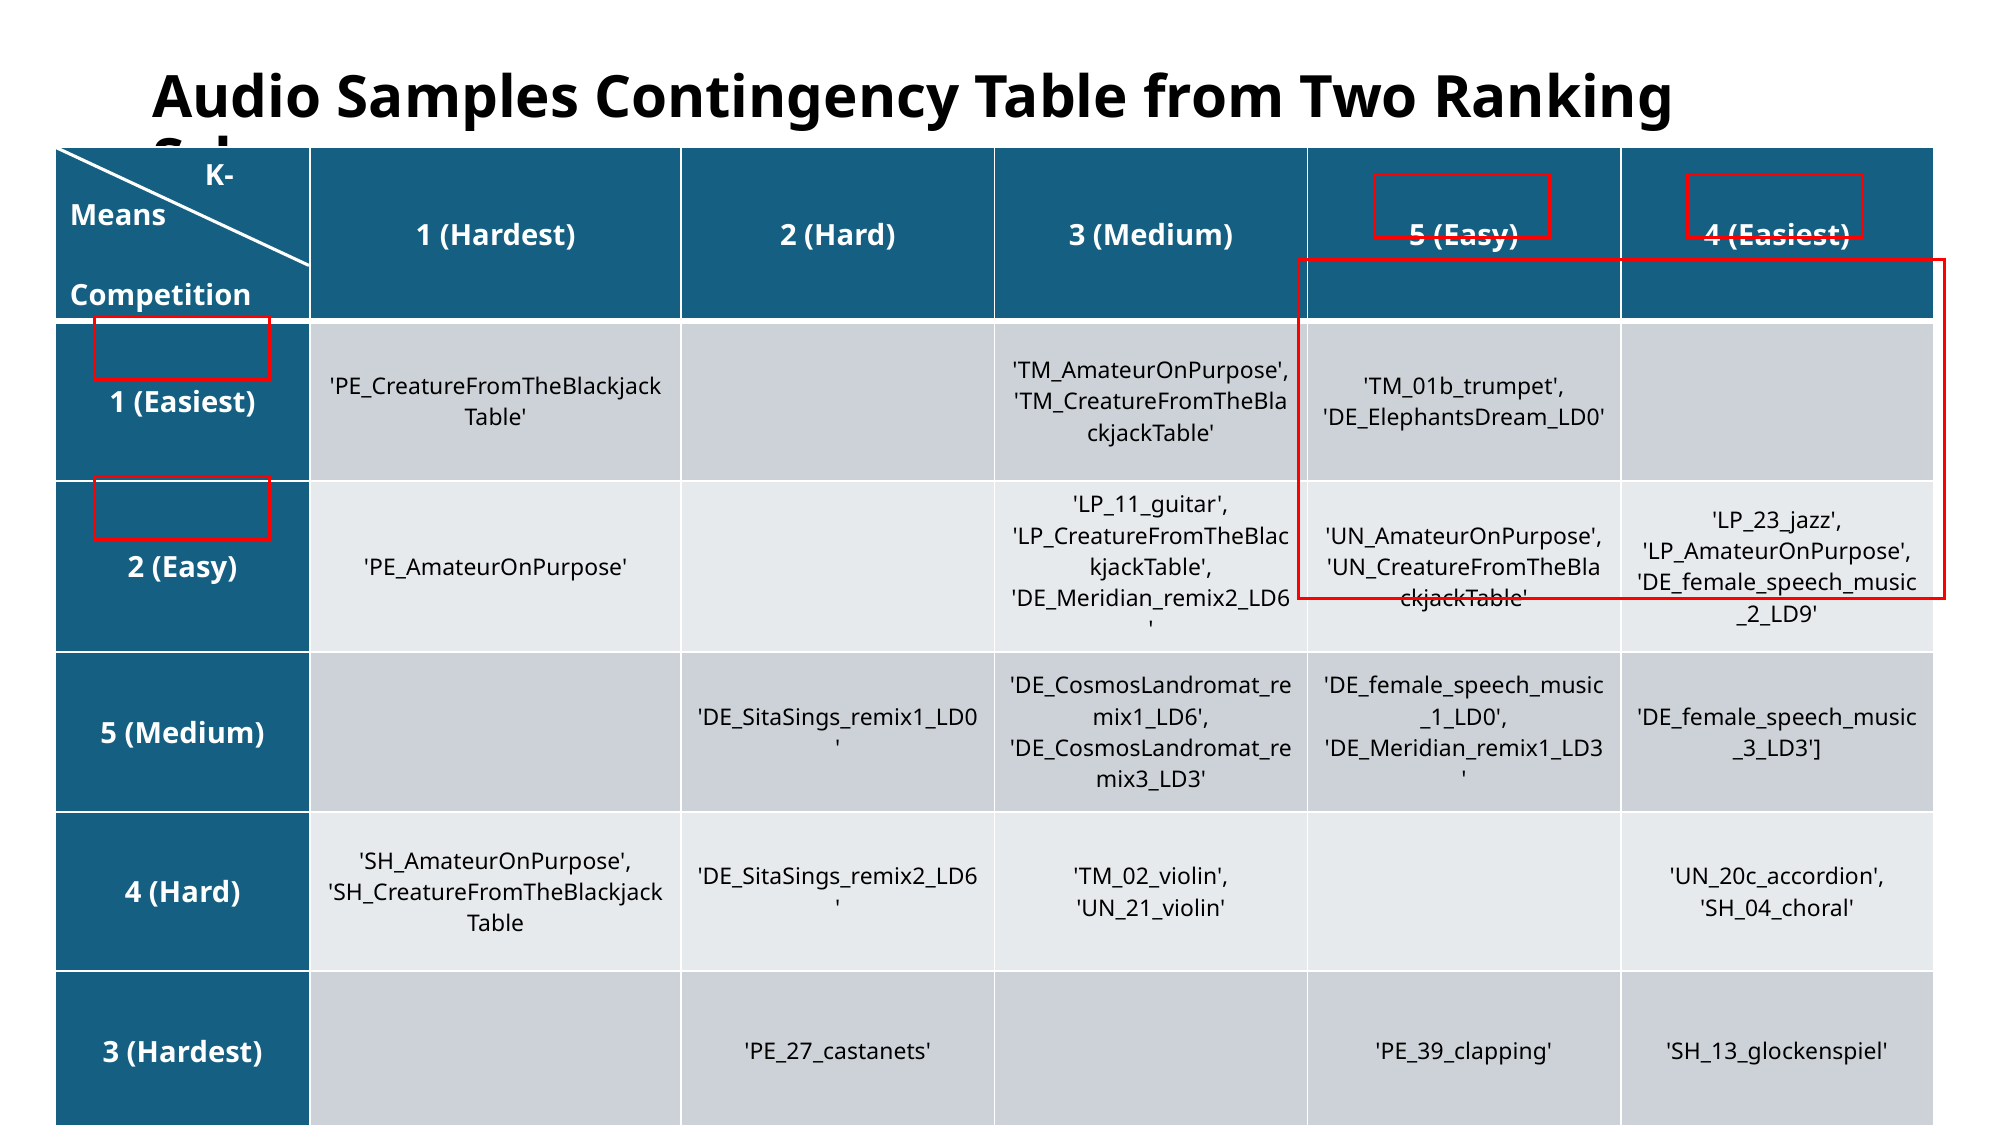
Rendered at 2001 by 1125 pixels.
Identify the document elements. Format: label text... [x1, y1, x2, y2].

table_cell [682, 324, 994, 480]
table_cell 4 (Hard) [56, 813, 309, 970]
table_cell 5 (Medium) [56, 653, 309, 811]
table_cell 'SH_AmateurOnPurpose', 'SH_CreatureFromTheBlackjackTable [311, 813, 680, 970]
table_cell 'LP_11_guitar', 'LP_CreatureFromTheBlackjackTable', 'DE_Meridian_remix2_LD6' [995, 482, 1307, 651]
text_box [1297, 258, 1946, 600]
table_cell 'PE_AmateurOnPurpose' [311, 482, 680, 651]
table_cell 'DE_female_speech_music_3_LD3'] [1622, 653, 1933, 811]
text_box [93, 475, 271, 541]
table_cell 1 (Easiest) [56, 324, 309, 480]
text_box [93, 315, 271, 381]
text_box [1685, 173, 1864, 239]
table_cell [682, 482, 994, 651]
table_header 5 (Easy) [1308, 148, 1620, 258]
table_cell 'DE_CosmosLandromat_remix1_LD6', 'DE_CosmosLandromat_remix3_LD3' [995, 653, 1307, 811]
table_cell [995, 972, 1307, 1125]
table_header 2 (Hard) [682, 148, 994, 318]
table_cell 'DE_female_speech_music_1_LD0', 'DE_Meridian_remix1_LD3' [1308, 653, 1620, 811]
text_box [1373, 173, 1551, 239]
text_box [54, 146, 310, 266]
table_cell 'DE_SitaSings_remix2_LD6' [682, 813, 994, 970]
table_cell 'PE_39_clapping' [1308, 972, 1620, 1125]
table_header 3 (Medium) [995, 148, 1307, 318]
table_cell [311, 653, 680, 811]
table_header K-Means Competition [56, 266, 309, 318]
table_cell [311, 972, 680, 1125]
table_cell 'PE_CreatureFromTheBlackjackTable' [311, 324, 680, 480]
table_cell 'DE_SitaSings_remix1_LD0' [682, 653, 994, 811]
table_cell 'LP_23_jazz', 'LP_AmateurOnPurpose', 'DE_female_speech_music_2_LD9' [1622, 600, 1933, 651]
table_cell 'PE_27_castanets' [682, 972, 994, 1125]
table_cell 'TM_AmateurOnPurpose', 'TM_CreatureFromTheBlackjackTable' [995, 324, 1297, 480]
table_cell 'SH_13_glockenspiel' [1622, 972, 1933, 1125]
table_cell 2 (Easy) [56, 482, 309, 651]
table_header 4 (Easiest) [1622, 148, 1933, 258]
table_cell [1308, 813, 1620, 970]
table_cell 'TM_02_violin', 'UN_21_violin' [995, 813, 1307, 970]
table_header 1 (Hardest) [311, 148, 680, 318]
table_cell 'UN_20c_accordion', 'SH_04_choral' [1622, 813, 1933, 970]
table_cell 3 (Hardest) [56, 972, 309, 1125]
title Audio Samples Contingency Table from Two Ranking Schemes [137, 59, 1863, 146]
table_cell 'UN_AmateurOnPurpose', 'UN_CreatureFromTheBlackjackTable' [1308, 600, 1620, 651]
